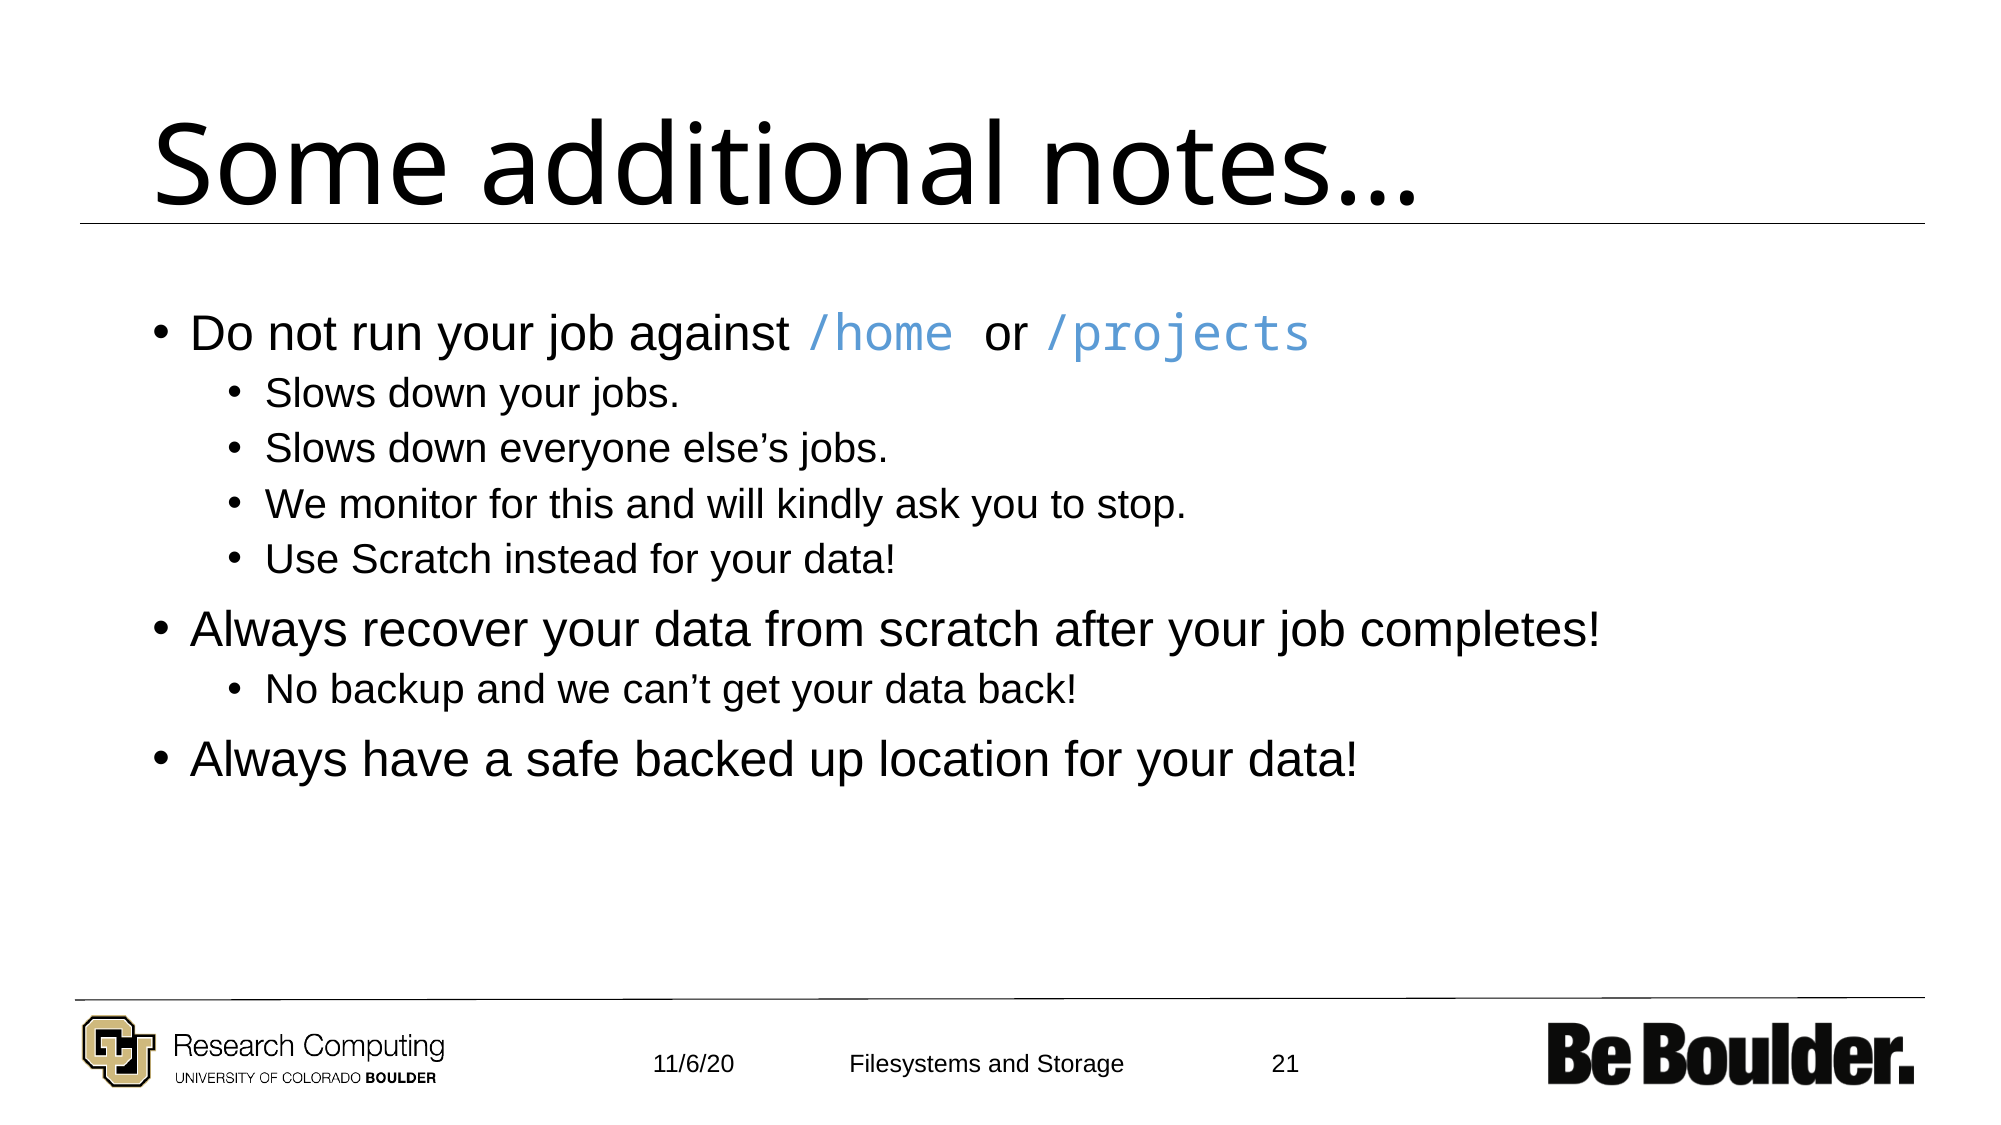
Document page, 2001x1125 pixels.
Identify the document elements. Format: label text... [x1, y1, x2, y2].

picture [1524, 1015, 1938, 1088]
title Some additional notes… [137, 59, 1863, 278]
list Do not run your job against /home or /projects Slows down your jobs. Slows down everyone else’s jobs. We monitor for this and will kindly ask you to stop. Use Scratch instead for your data! Always recover your data from scratch after your job completes! No backup and we can’t get your data back! Always have a safe backed up location for your data! [137, 299, 1863, 983]
slide_number 21 [1202, 1032, 1315, 1093]
footer Filesystems and Storage [772, 1032, 1202, 1093]
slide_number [637, 1032, 772, 1093]
picture [81, 1015, 444, 1088]
